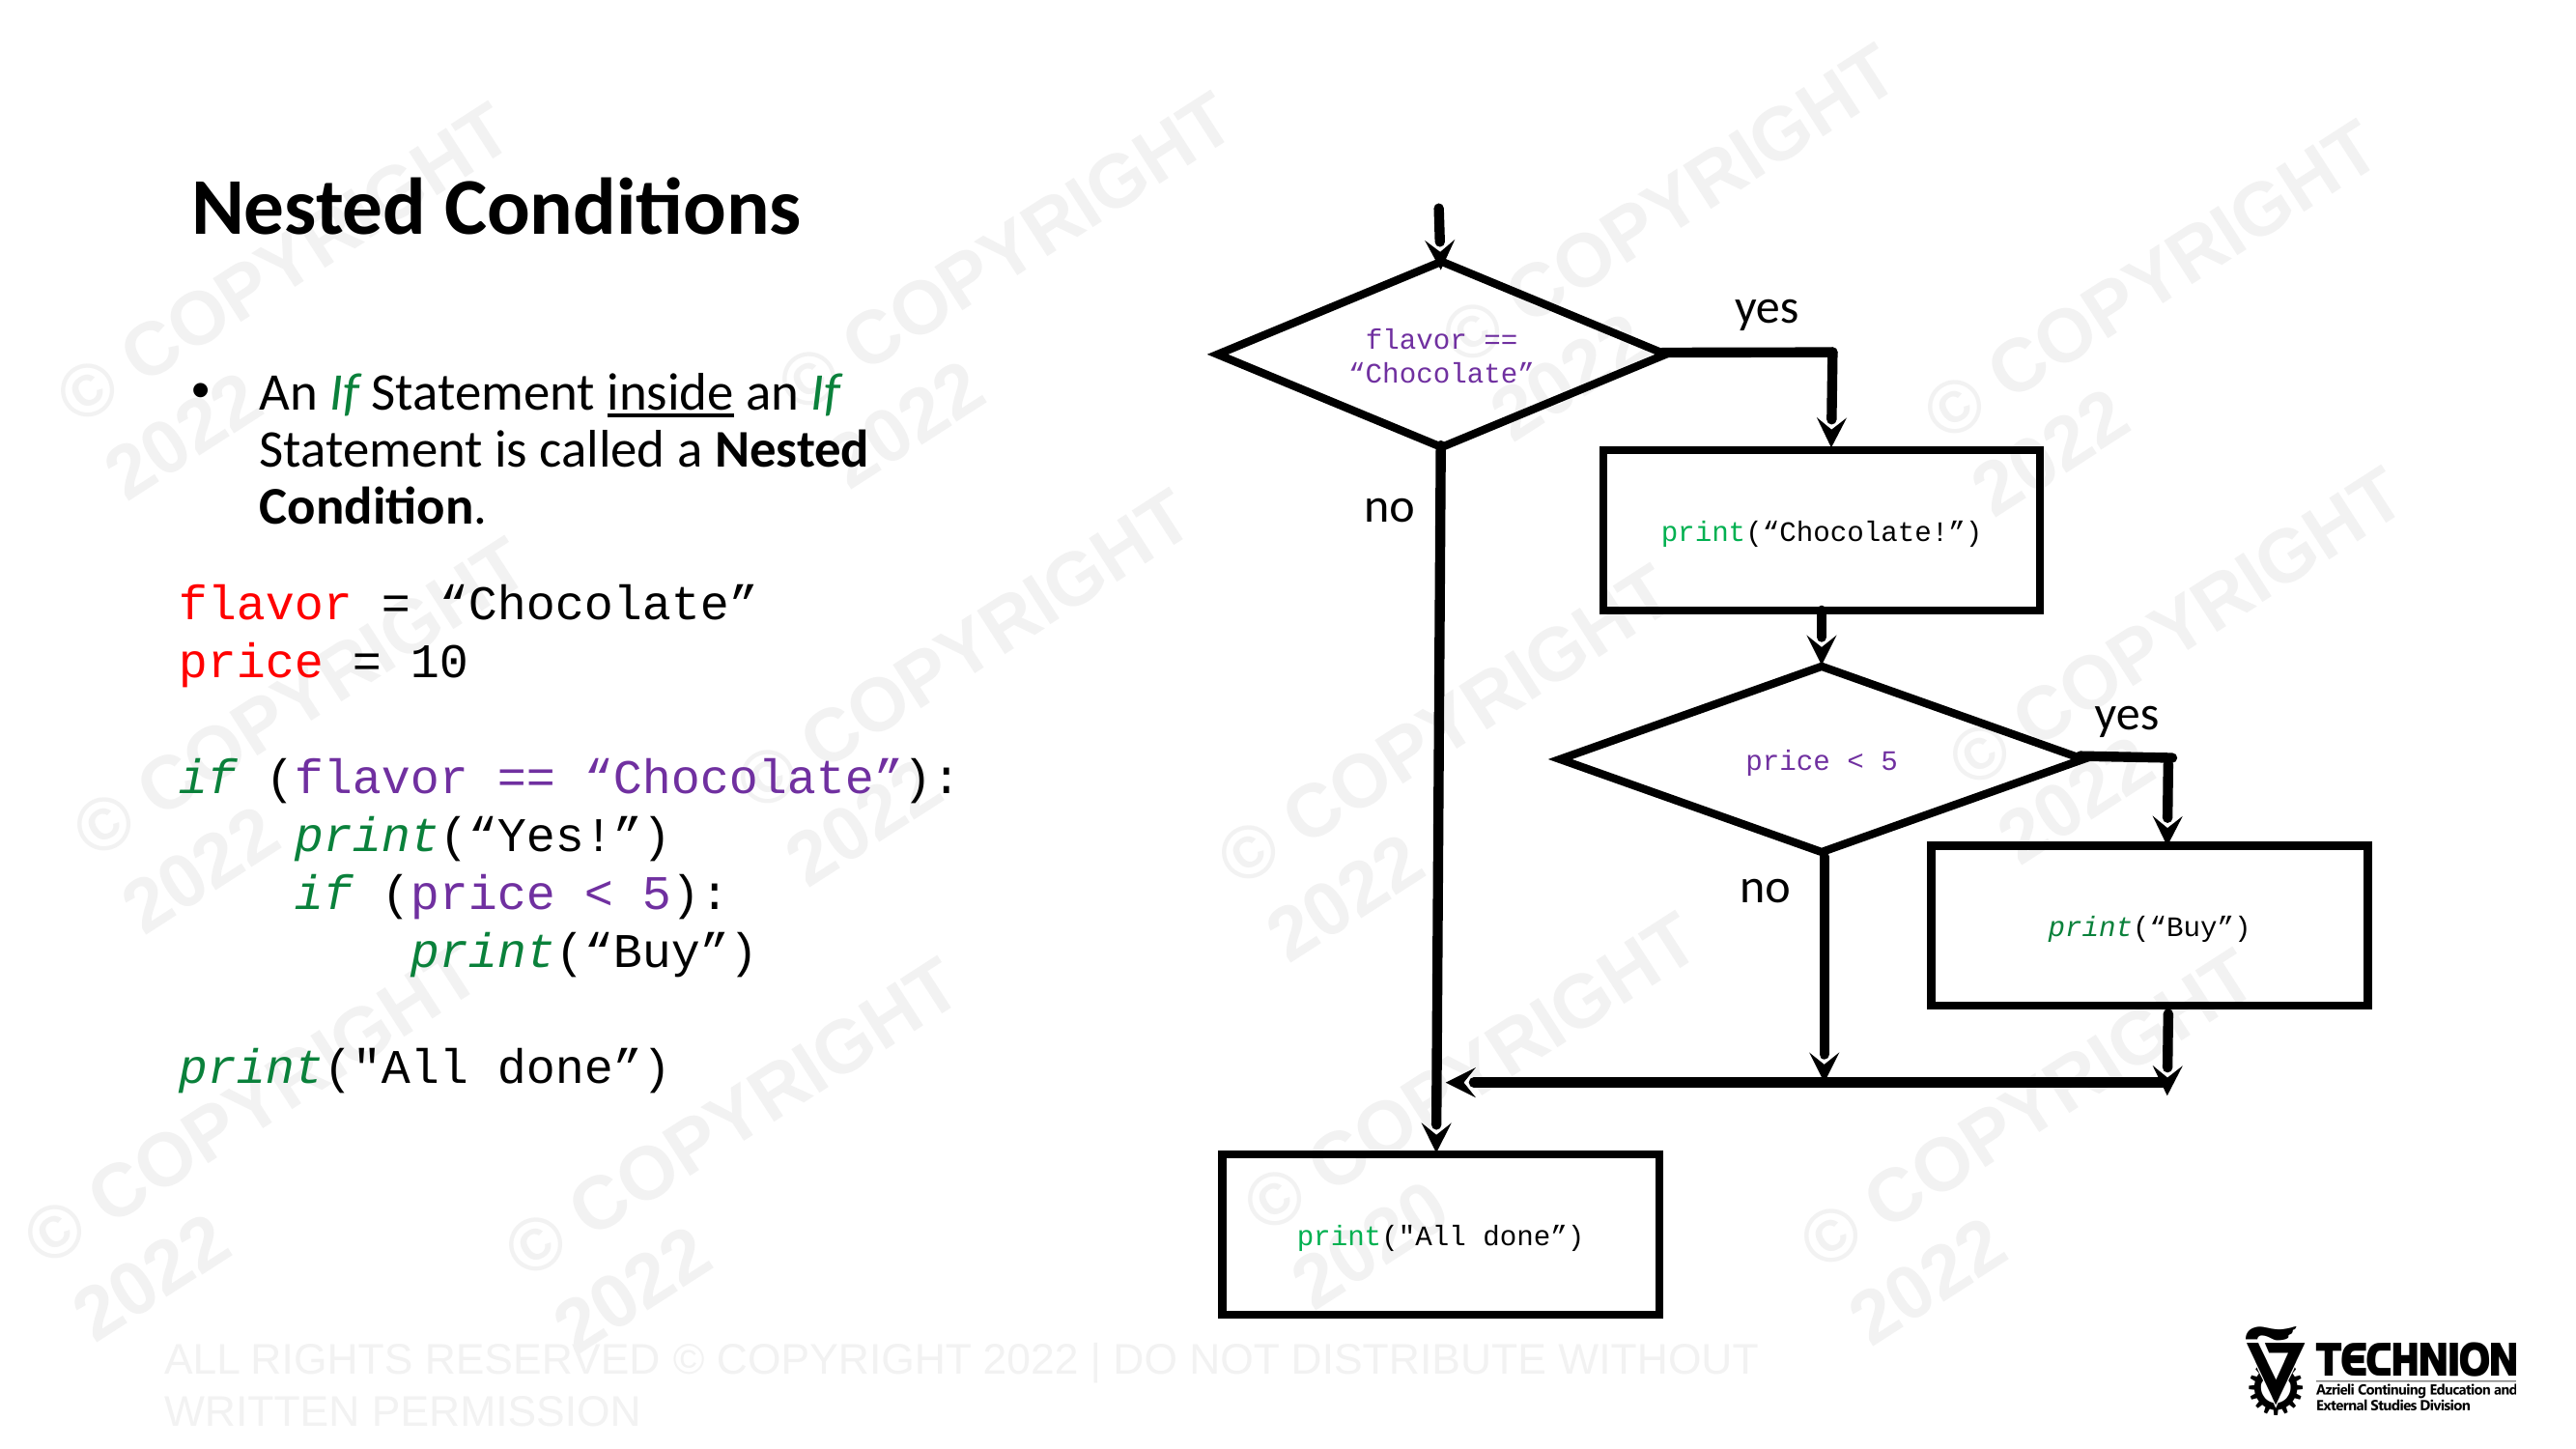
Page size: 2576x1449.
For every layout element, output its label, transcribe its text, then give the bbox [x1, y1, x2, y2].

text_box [1217, 208, 2368, 1315]
title Nested Conditions [177, 122, 2399, 295]
text_box flavor = “Chocolate” price = 10 if (flavor == “Chocolate”): print(“Yes!”) if (price < 5): print(“Buy”) print("All done”) [178, 429, 1217, 1235]
list An If Statement inside an If Statement is called a Nested Condition. [177, 356, 906, 543]
